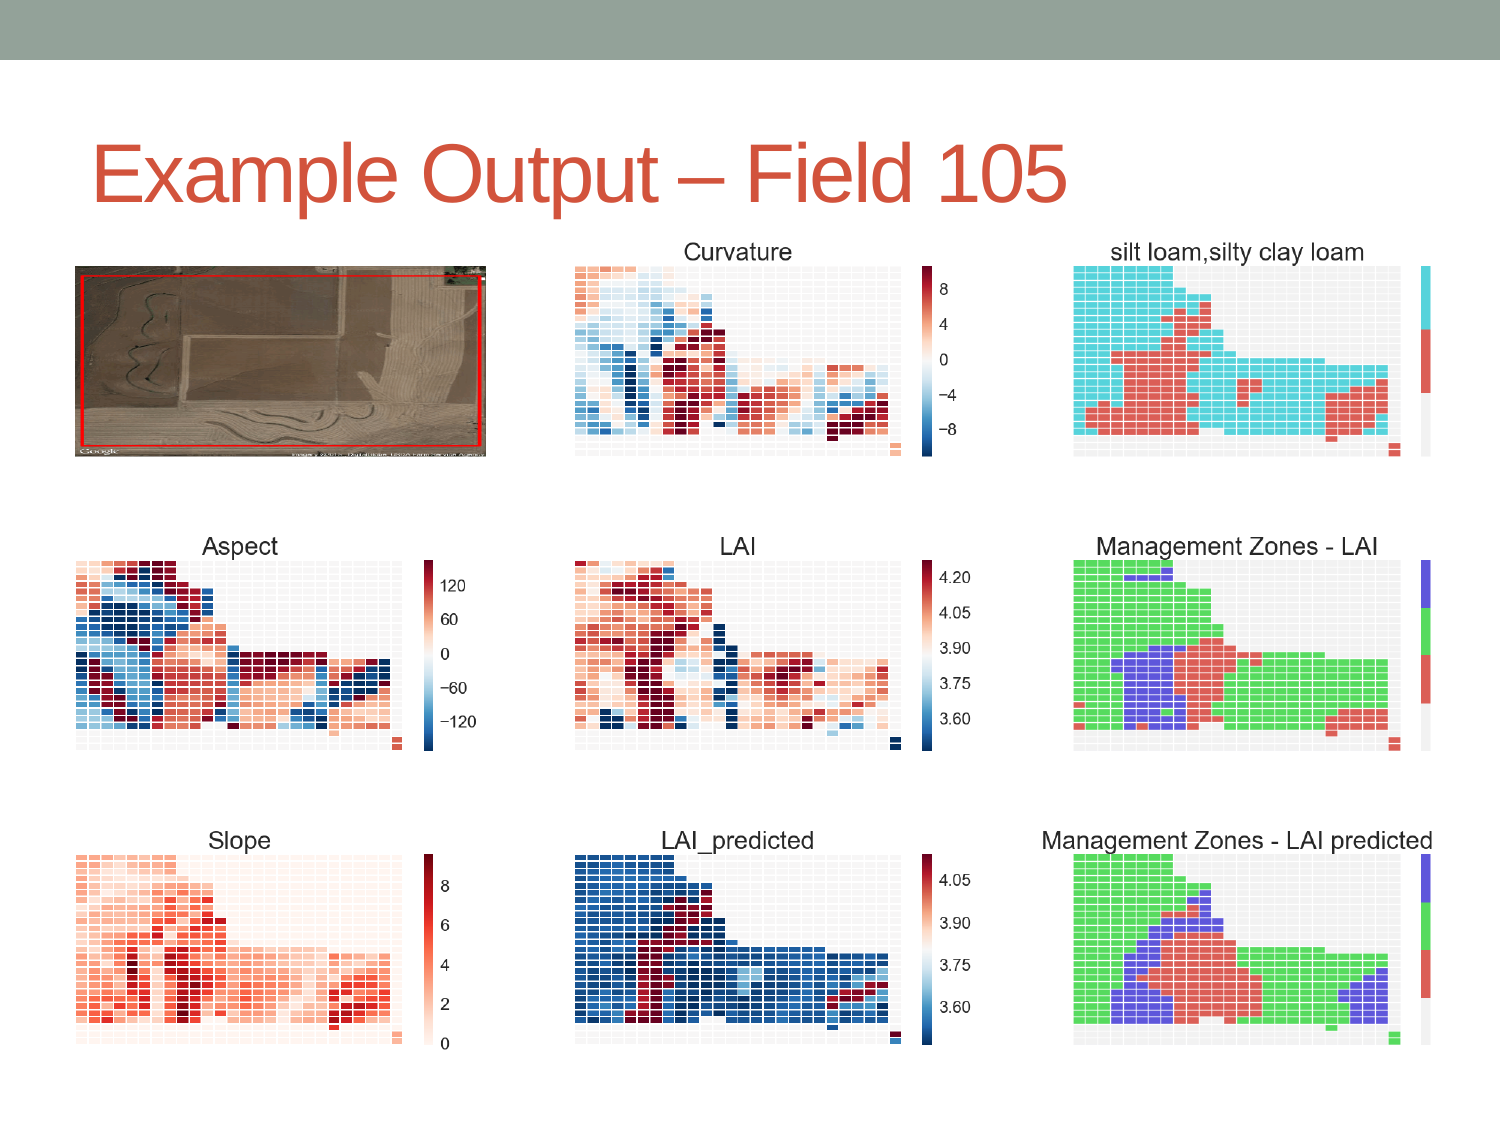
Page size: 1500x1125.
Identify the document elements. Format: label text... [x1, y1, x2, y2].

title Example Output – Field 105 [75, 87, 1425, 222]
picture [0, 224, 1500, 1125]
